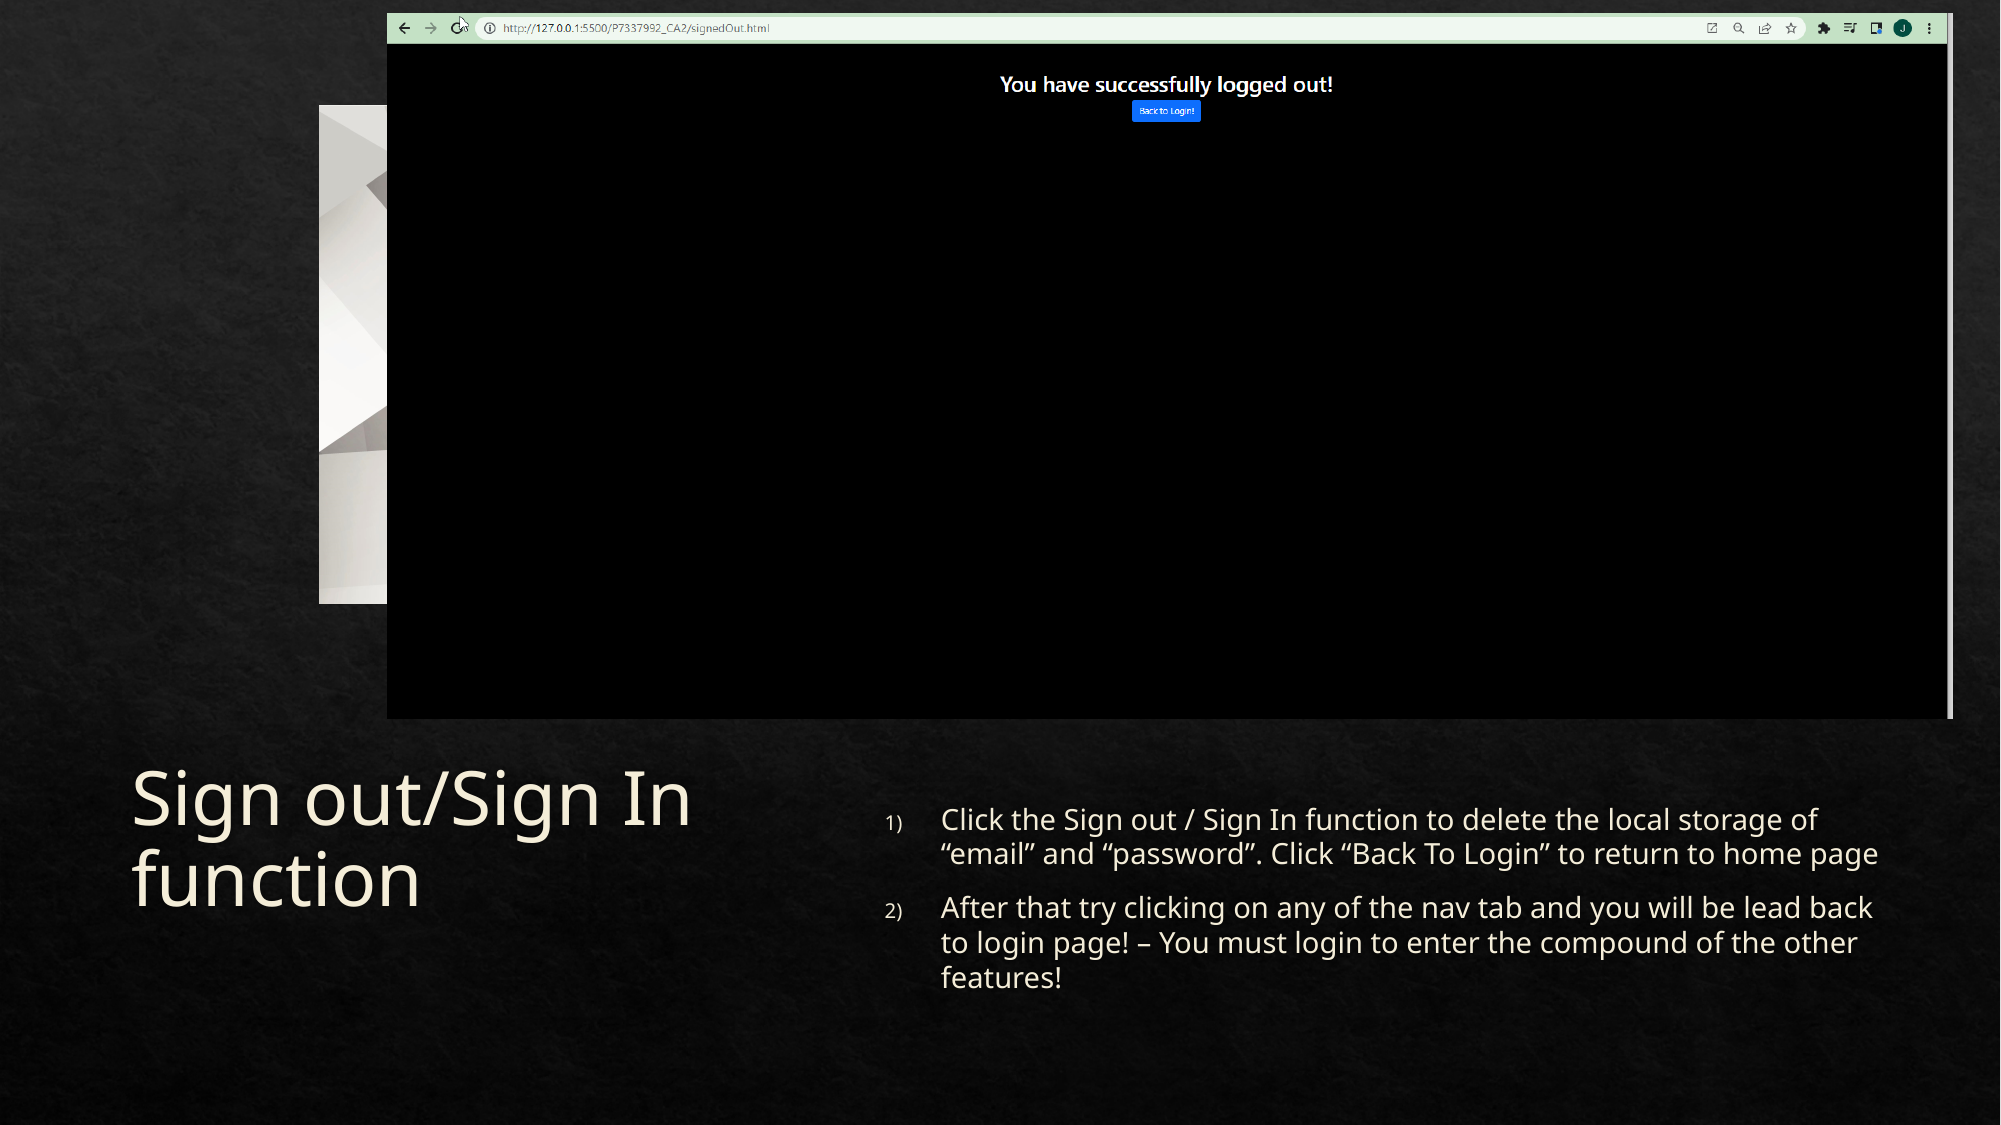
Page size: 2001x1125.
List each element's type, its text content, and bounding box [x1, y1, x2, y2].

title Sign out/Sign In function [116, 690, 764, 994]
list Click the Sign out / Sign In function to delete the local storage of “email” and “password”. Click “Back To Login” to return to home page After that try clicking on any of the nav tab and you will be lead back to login page! – You must login to enter the compound of the other features! [863, 745, 1901, 1050]
picture [319, 13, 1954, 720]
